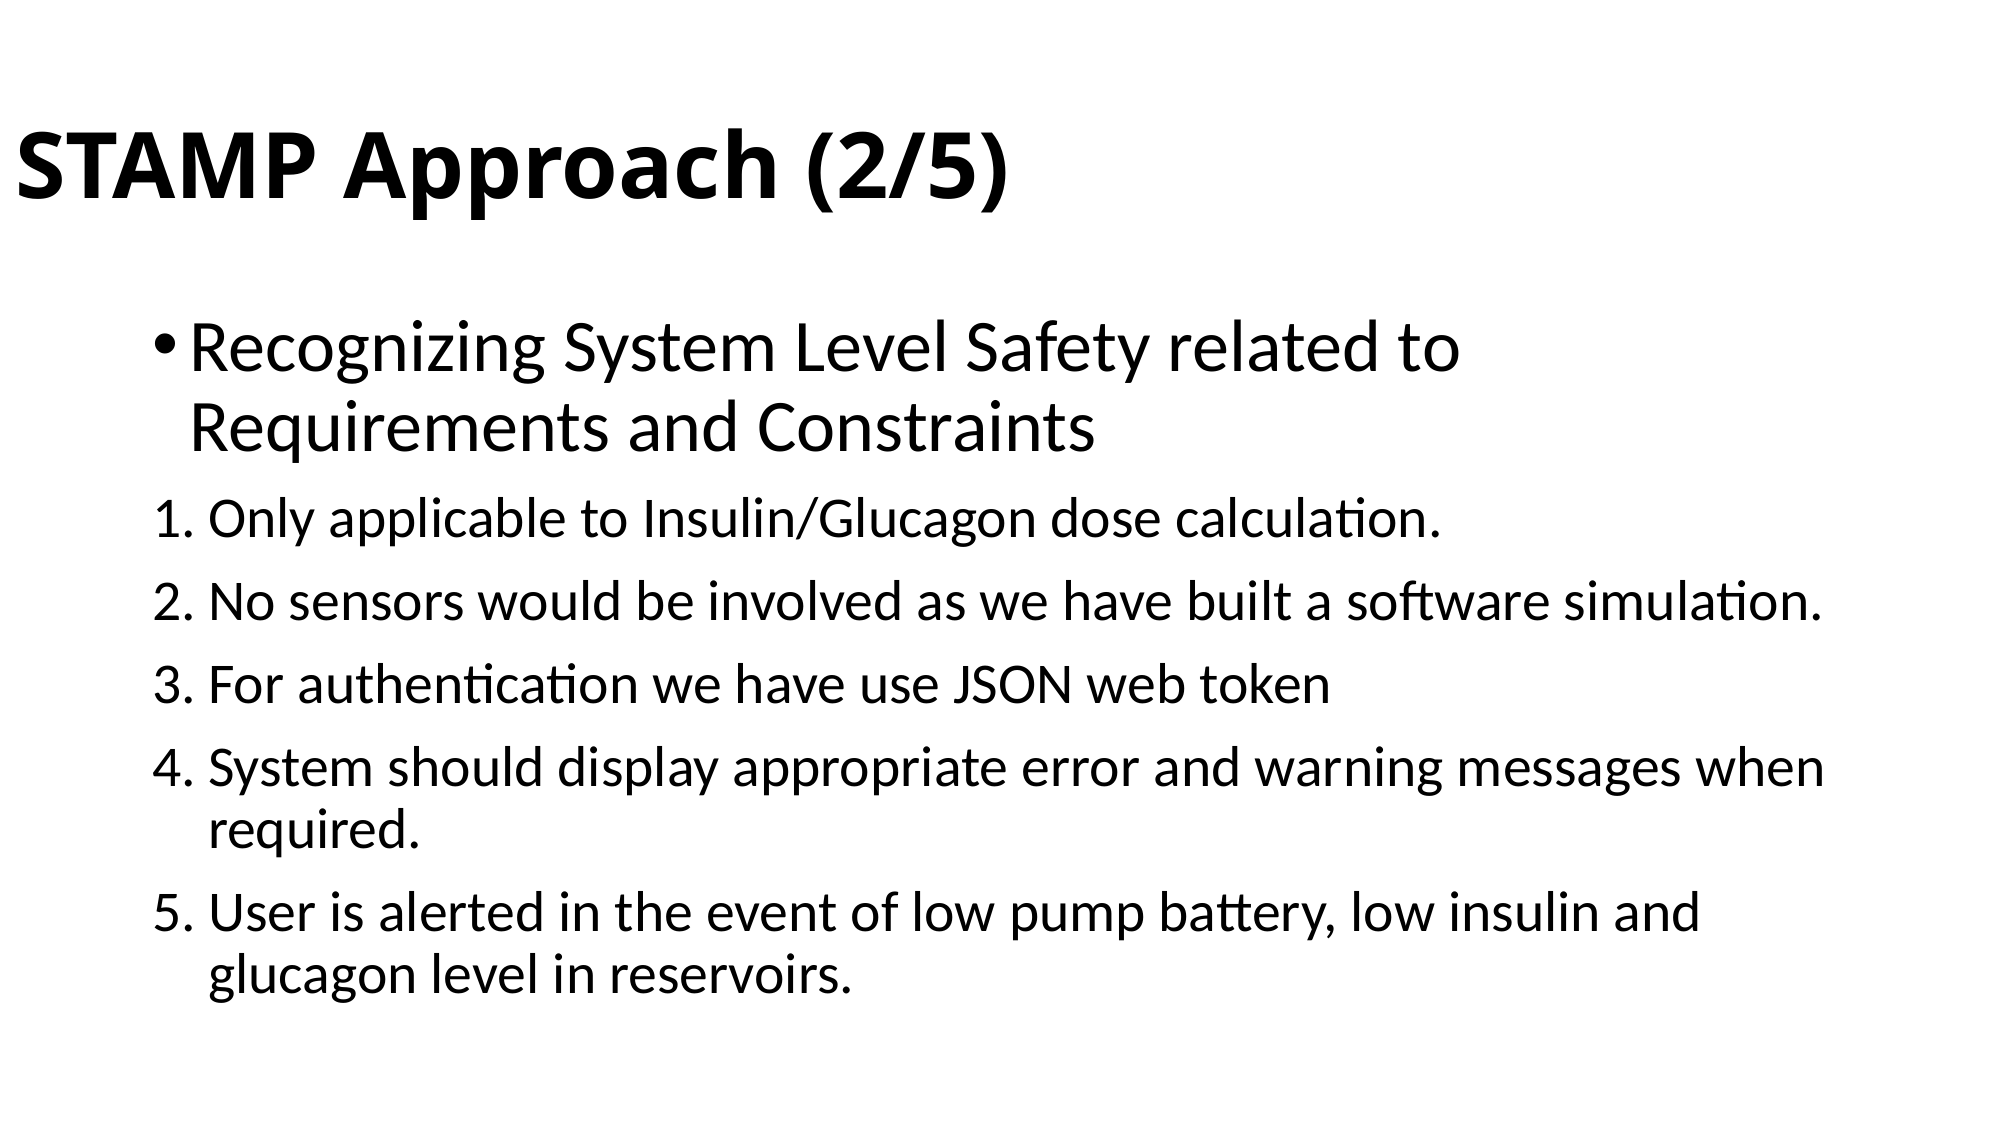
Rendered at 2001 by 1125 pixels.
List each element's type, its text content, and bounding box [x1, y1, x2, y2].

title STAMP Approach (2/5) [0, 59, 1863, 278]
list Recognizing System Level Safety related to Requirements and Constraints Only applicable to Insulin/Glucagon dose calculation. No sensors would be involved as we have built a software simulation. For authentication we have use JSON web token System should display appropriate error and warning messages when required. User is alerted in the event of low pump battery, low insulin and glucagon level in reservoirs. [137, 299, 1863, 1014]
